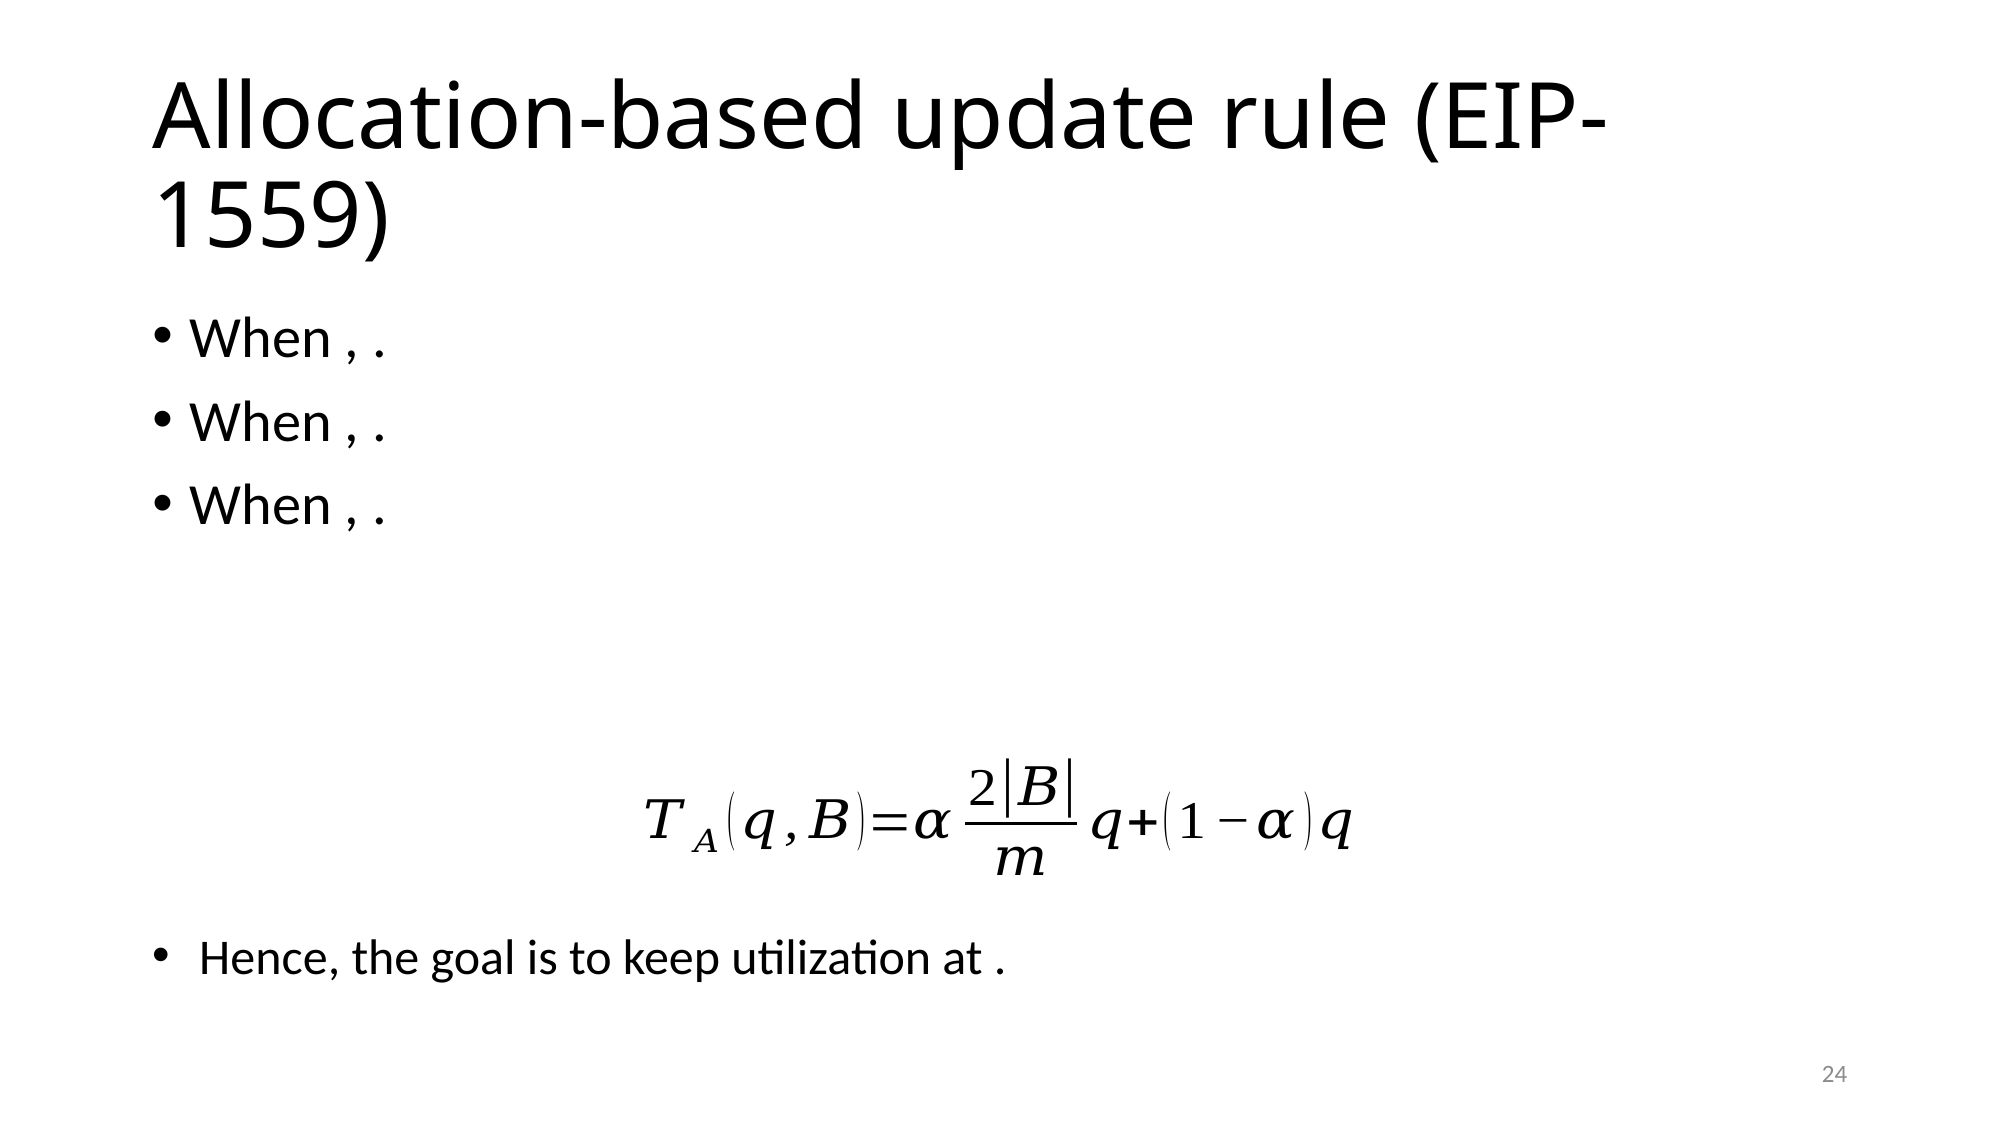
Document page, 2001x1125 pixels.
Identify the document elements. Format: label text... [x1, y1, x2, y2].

title Allocation-based update rule (EIP-1559) [137, 59, 1863, 278]
slide_number 24 [1412, 1042, 1863, 1103]
